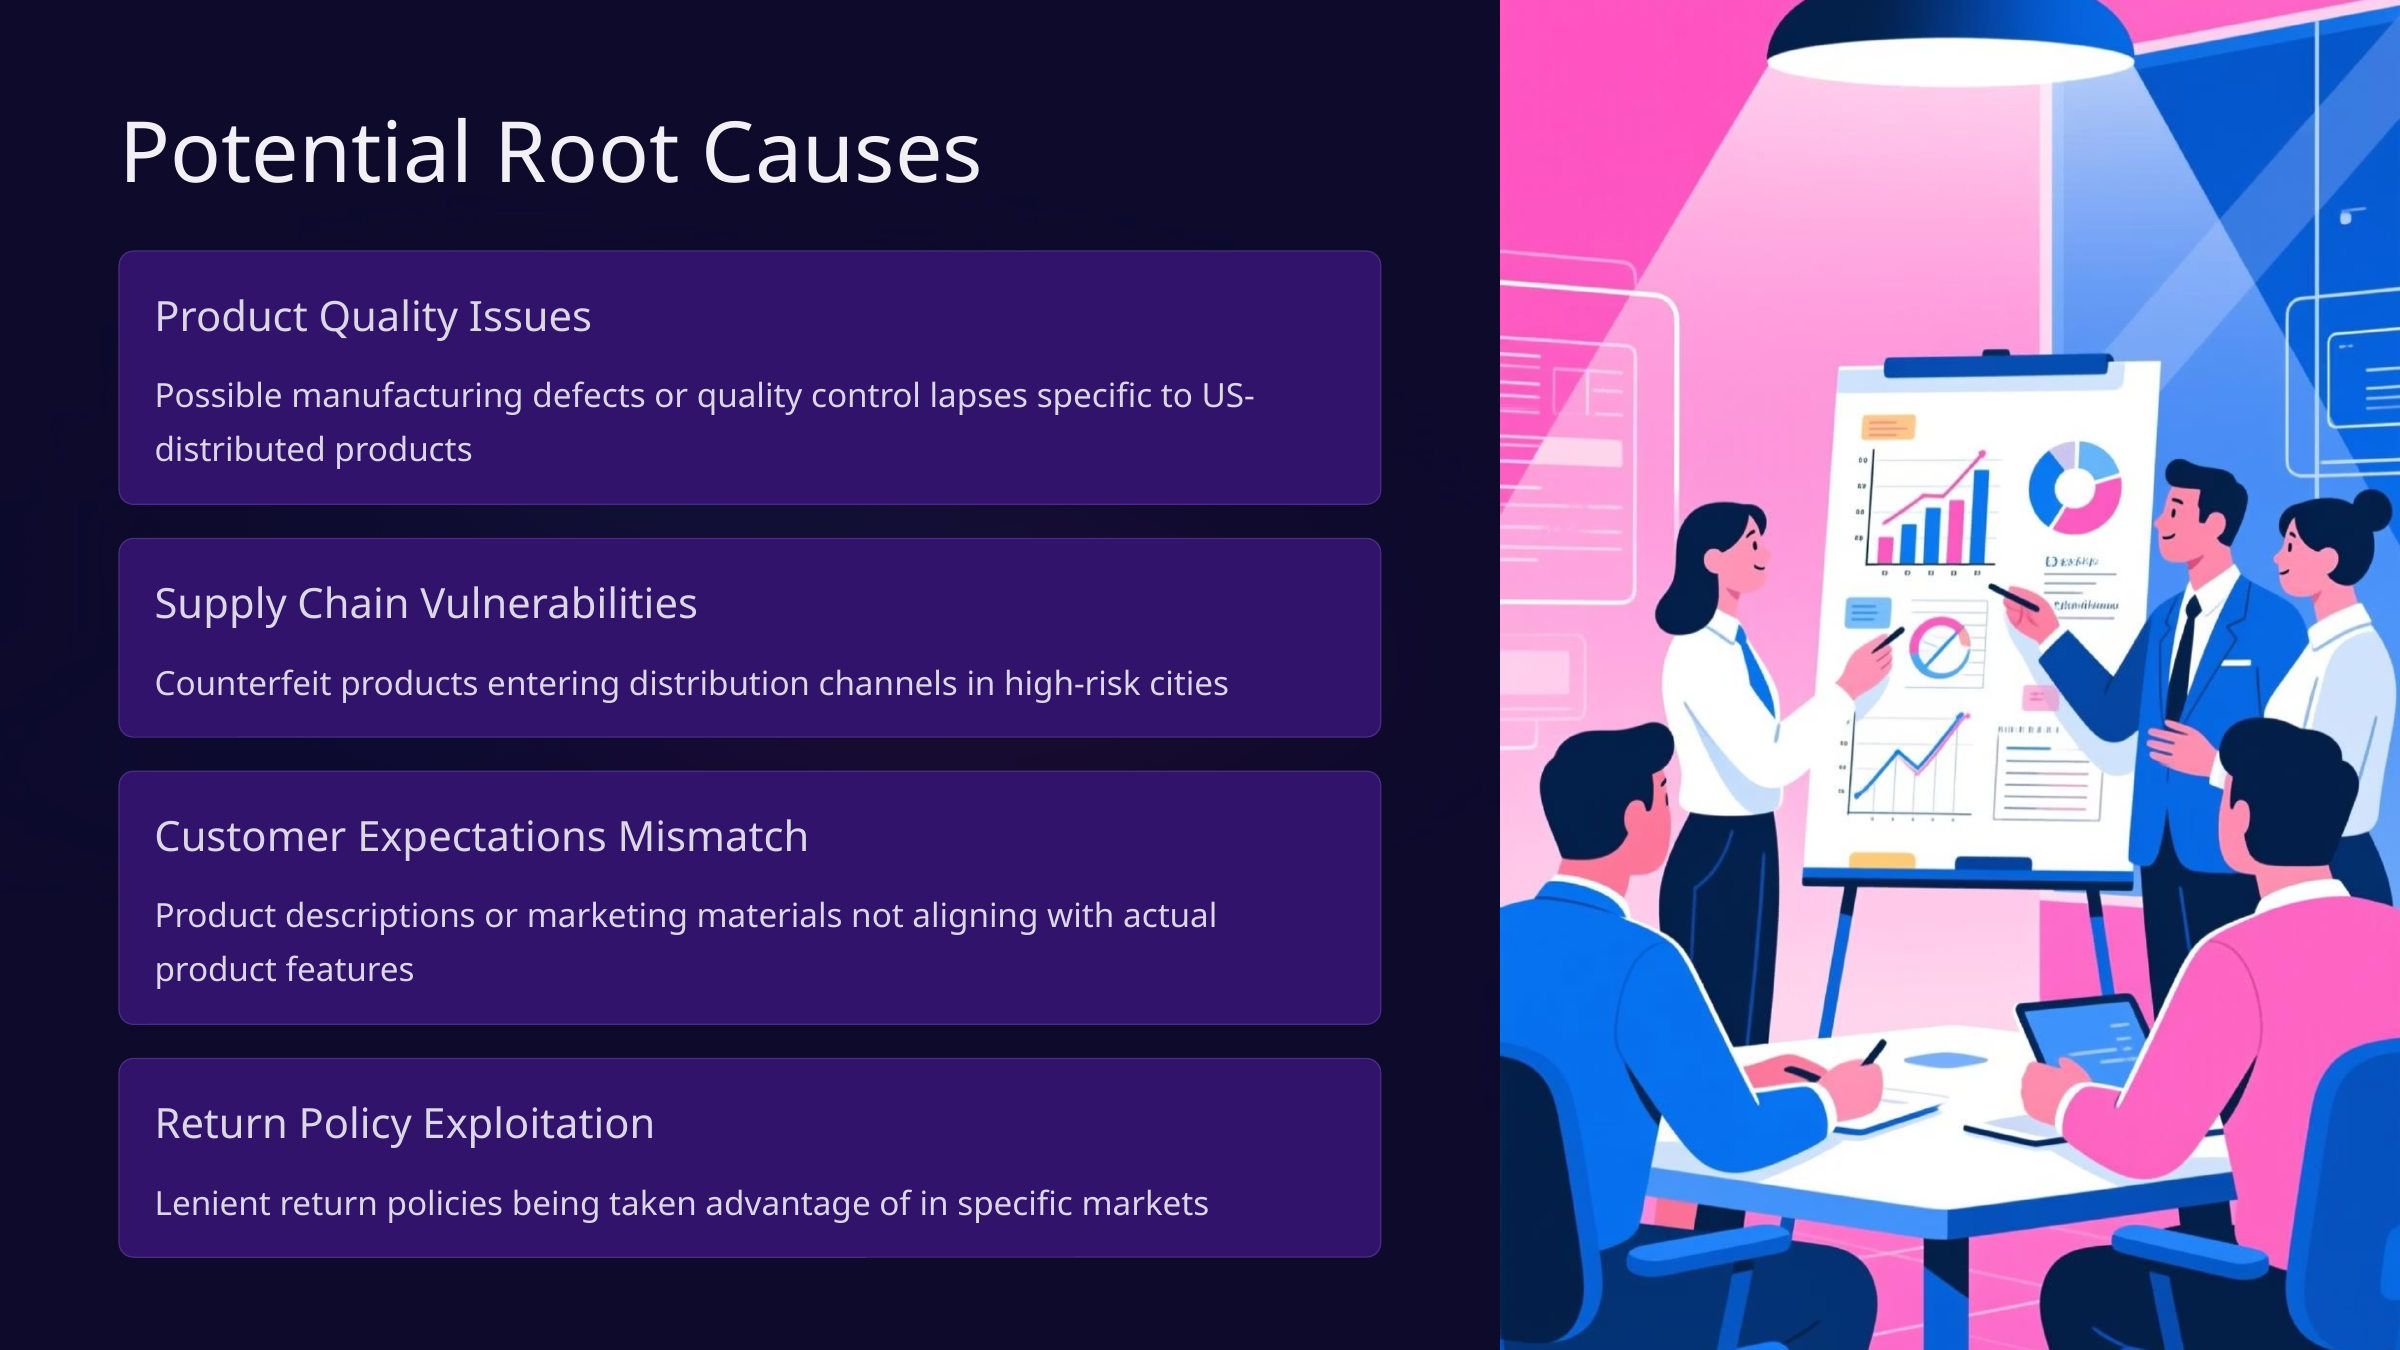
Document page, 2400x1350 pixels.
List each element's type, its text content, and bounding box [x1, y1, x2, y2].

text_box Counterfeit products entering distribution channels in high-risk cities [154, 647, 1346, 702]
text_box [119, 1058, 1381, 1258]
text_box [119, 251, 1381, 505]
text_box Potential Root Causes [119, 93, 1055, 200]
text_box Customer Expectations Mismatch [154, 806, 875, 860]
text_box Supply Chain Vulnerabilities [154, 573, 750, 627]
picture [1499, 0, 2400, 1350]
text_box [119, 771, 1381, 1025]
text_box [119, 538, 1381, 738]
text_box Return Policy Exploitation [154, 1093, 706, 1147]
text_box Lenient return policies being taken advantage of in specific markets [154, 1167, 1346, 1222]
text_box Product Quality Issues [154, 286, 629, 340]
text_box Possible manufacturing defects or quality control lapses specific to US-distributed products [154, 360, 1346, 469]
text_box Product descriptions or marketing materials not aligning with actual product features [154, 880, 1346, 989]
